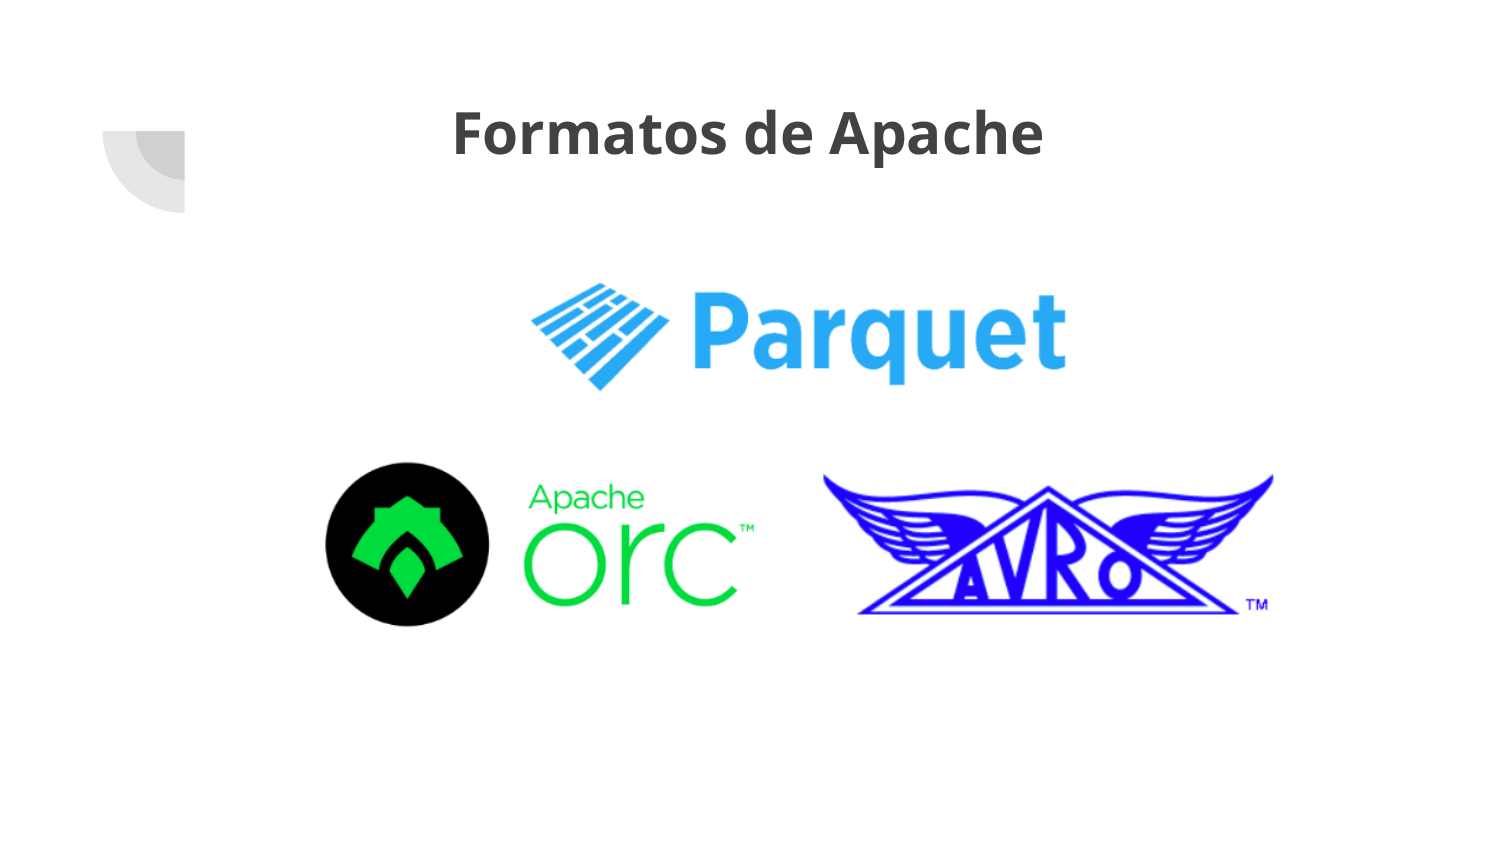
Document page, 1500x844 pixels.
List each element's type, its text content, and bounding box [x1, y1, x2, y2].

title Formatos de Apache [436, 81, 1064, 172]
picture [284, 174, 1310, 730]
